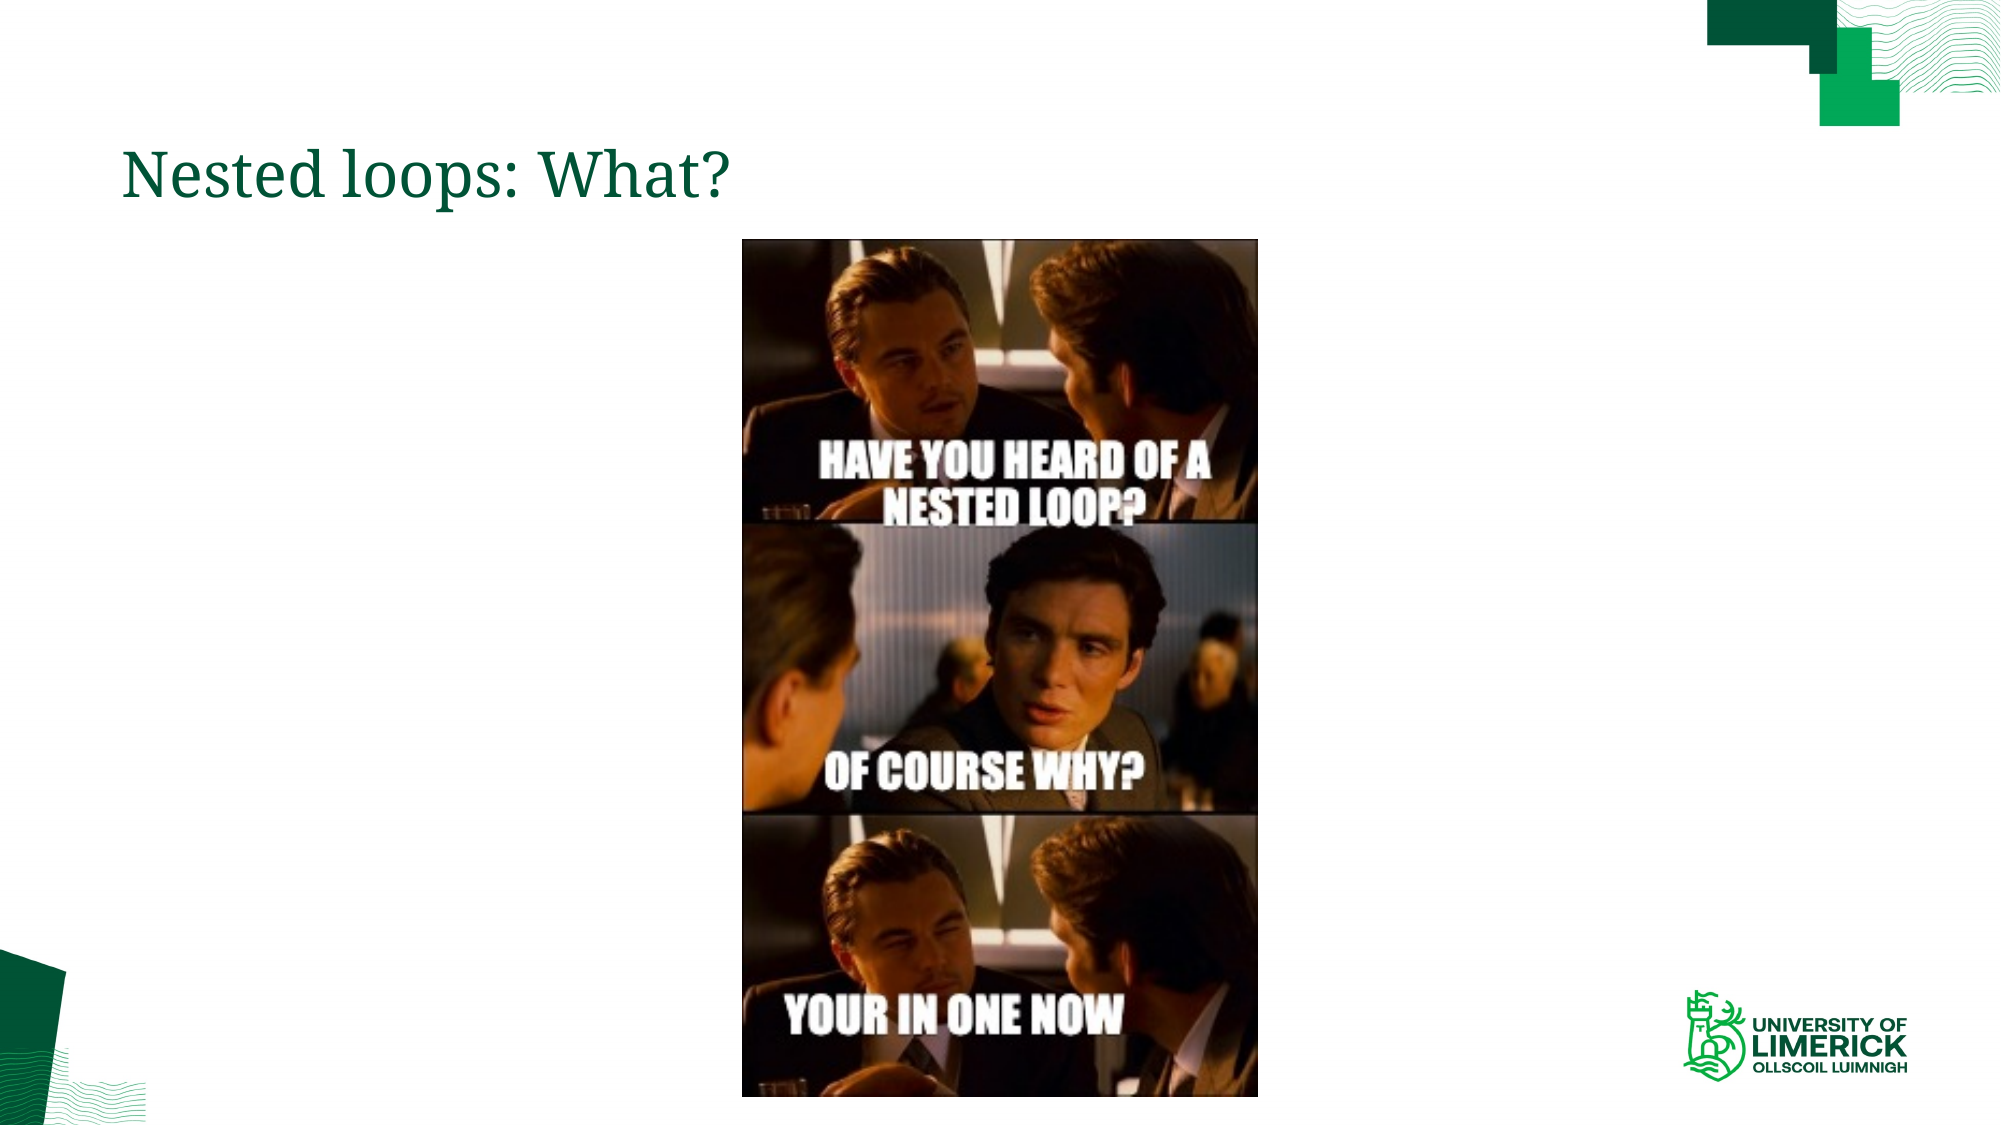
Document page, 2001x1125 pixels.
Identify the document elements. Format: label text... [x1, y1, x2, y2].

title Nested loops: What? [106, 135, 1832, 251]
picture [0, 0, 2001, 1125]
